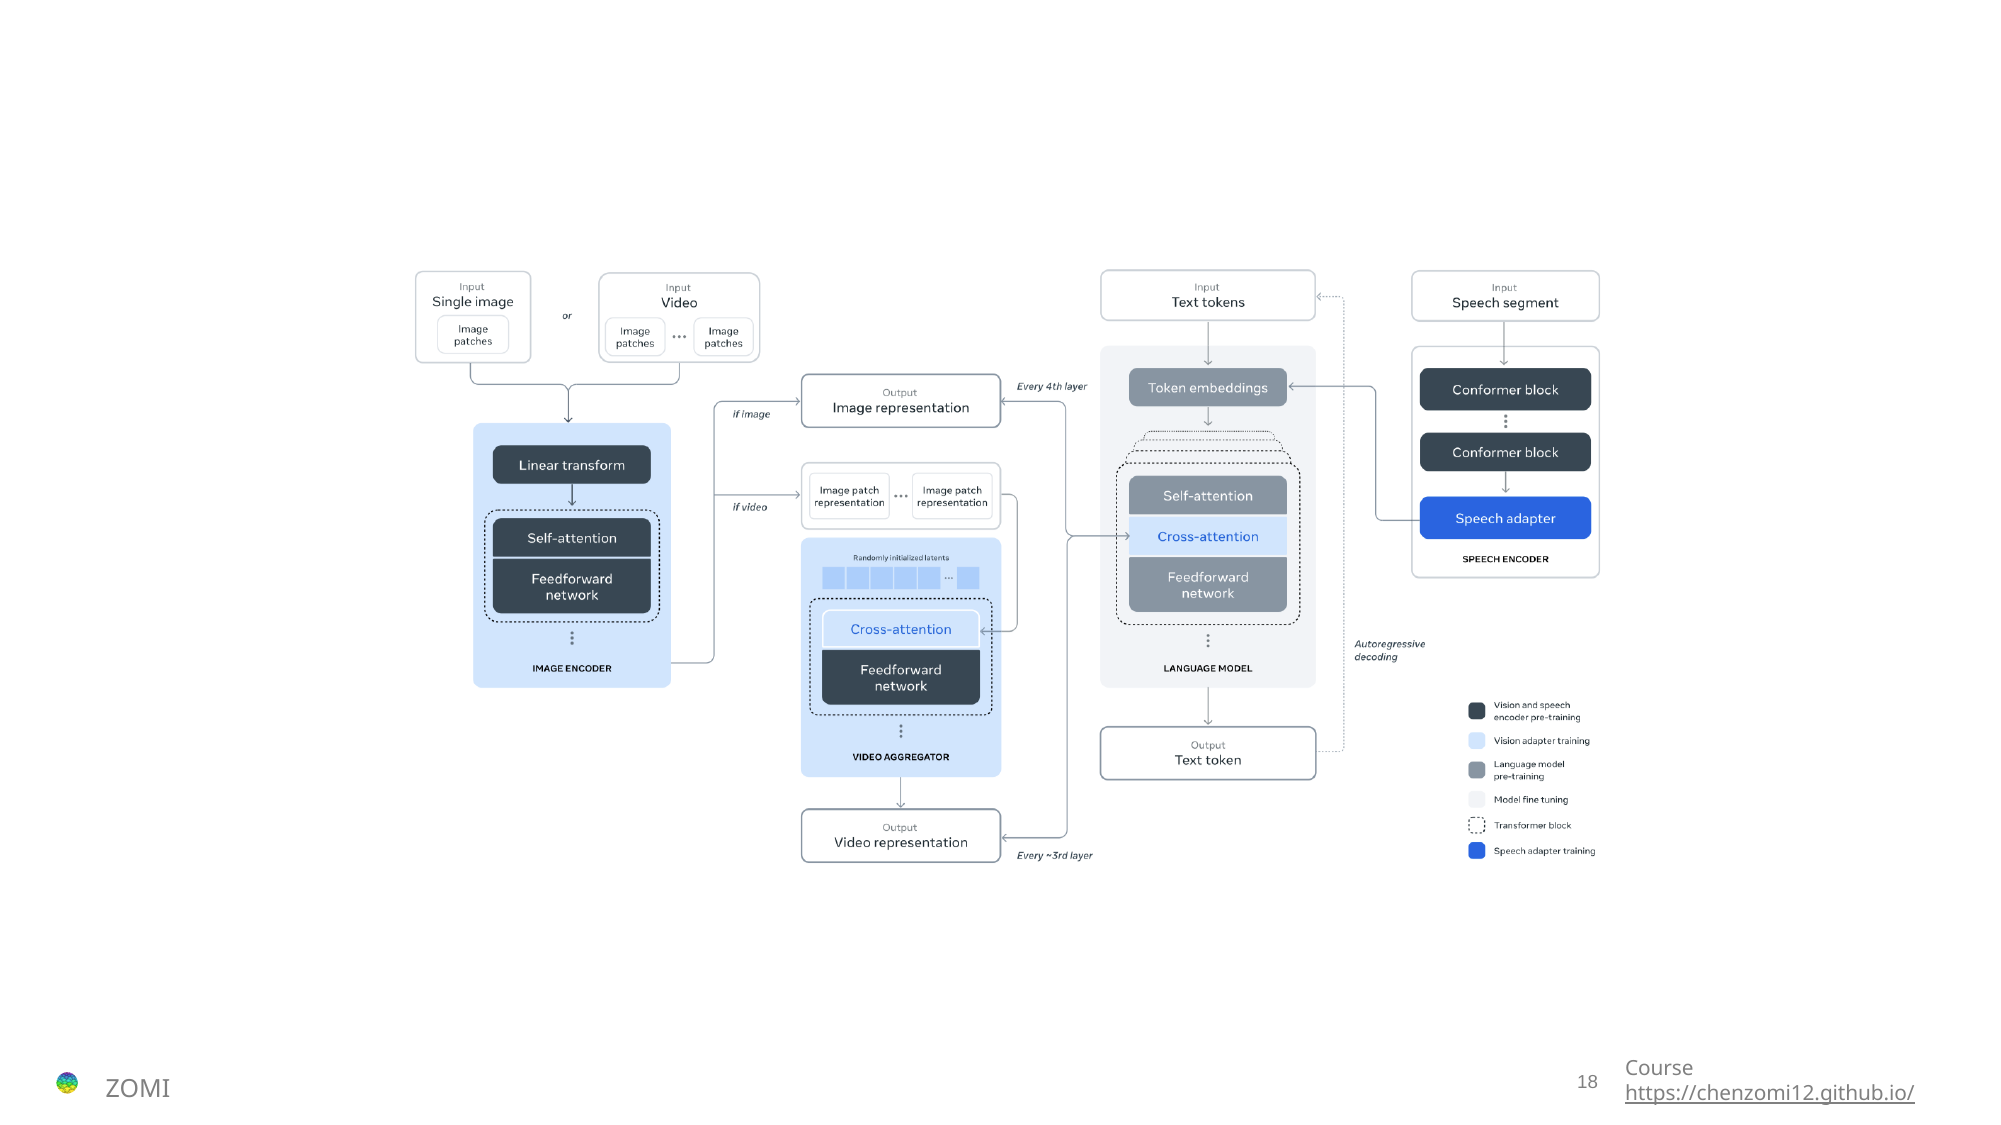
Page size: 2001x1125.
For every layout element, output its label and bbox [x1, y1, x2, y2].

picture [57, 1073, 77, 1093]
picture [362, 232, 1639, 893]
